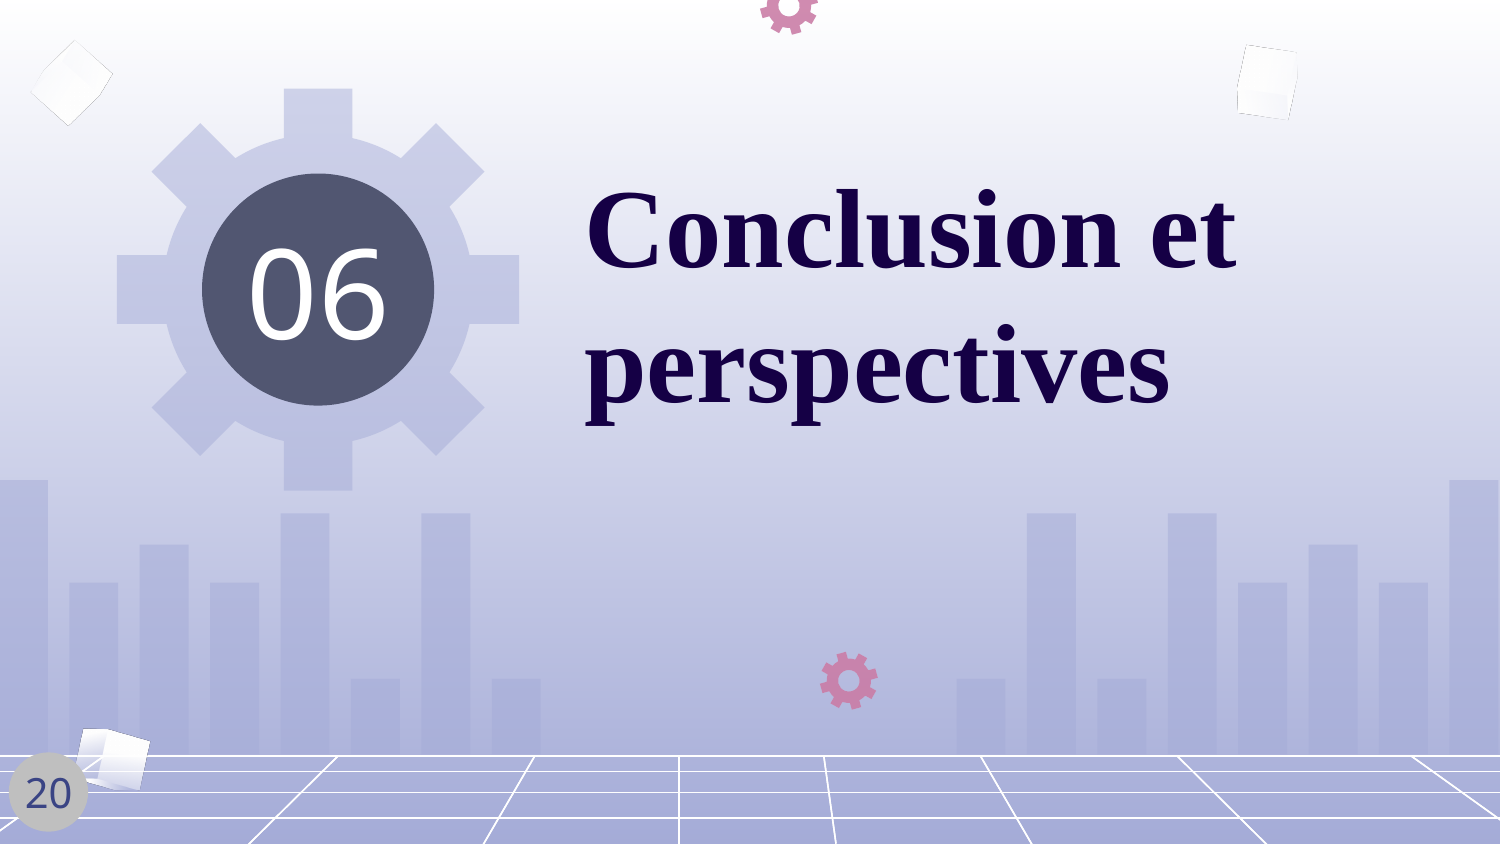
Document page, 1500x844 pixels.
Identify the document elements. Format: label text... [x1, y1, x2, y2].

text_box [819, 651, 878, 710]
text_box [759, 0, 818, 35]
picture [50, 710, 170, 809]
text_box [116, 88, 520, 491]
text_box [8, 752, 89, 832]
picture [1207, 20, 1327, 146]
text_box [201, 173, 435, 406]
title Conclusion et perspectives [569, 153, 1352, 426]
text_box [0, 755, 1500, 844]
picture [0, 5, 144, 158]
